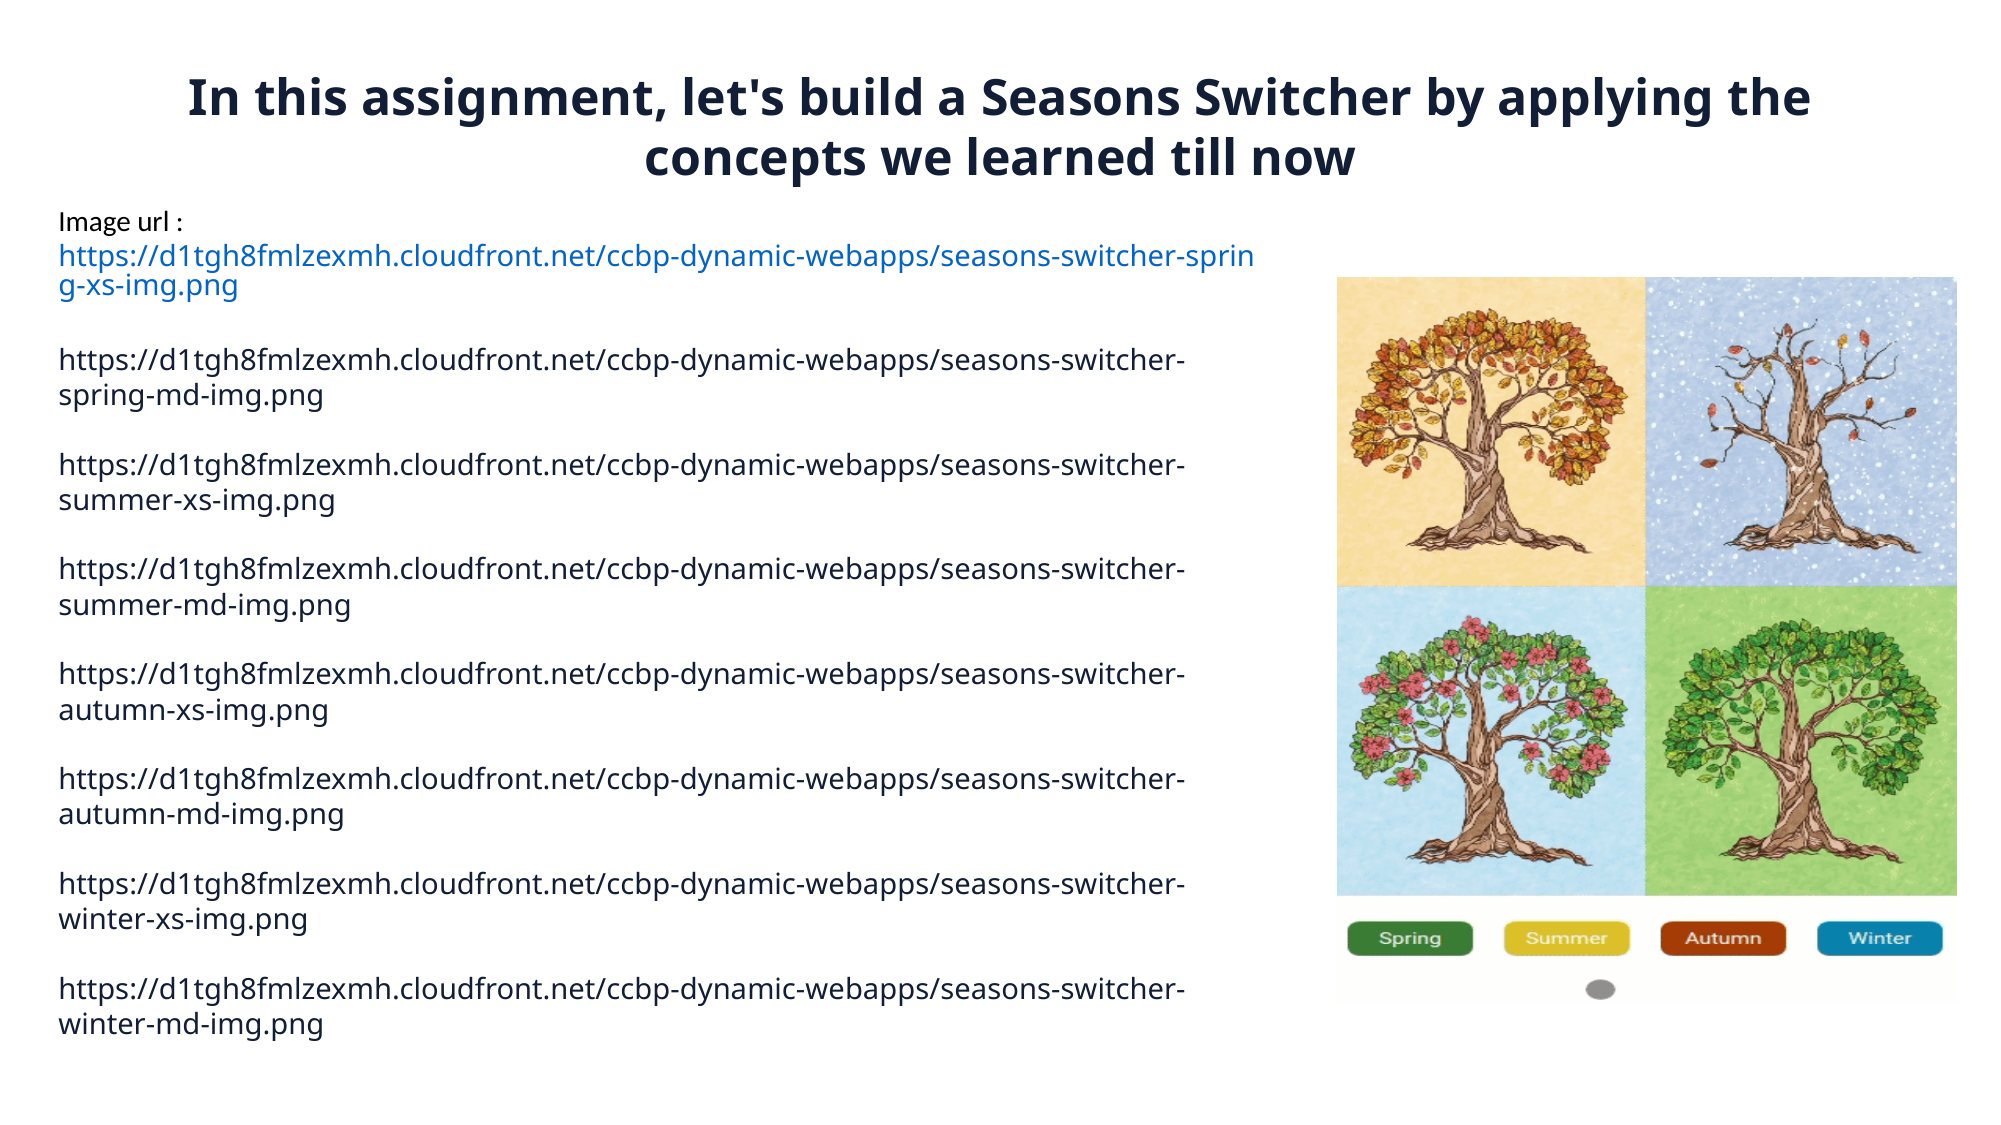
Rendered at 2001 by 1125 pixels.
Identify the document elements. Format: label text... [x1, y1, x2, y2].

text_box In this assignment, let's build a Seasons Switcher by applying the concepts we learned till now [124, 58, 1878, 194]
picture [1337, 277, 1957, 1004]
text_box Image url : https://d1tgh8fmlzexmh.cloudfront.net/ccbp-dynamic-webapps/seasons-switcher-spring-xs-img.png https://d1tgh8fmlzexmh.cloudfront.net/ccbp-dynamic-webapps/seasons-switcher-spring-md-img.png https://d1tgh8fmlzexmh.cloudfront.net/ccbp-dynamic-webapps/seasons-switcher-summer-xs-img.png https://d1tgh8fmlzexmh.cloudfront.net/ccbp-dynamic-webapps/seasons-switcher-summer-md-img.png https://d1tgh8fmlzexmh.cloudfront.net/ccbp-dynamic-webapps/seasons-switcher-autumn-xs-img.png https://d1tgh8fmlzexmh.cloudfront.net/ccbp-dynamic-webapps/seasons-switcher-autumn-md-img.png https://d1tgh8fmlzexmh.cloudfront.net/ccbp-dynamic-webapps/seasons-switcher-winter-xs-img.png https://d1tgh8fmlzexmh.cloudfront.net/ccbp-dynamic-webapps/seasons-switcher-winter-md-img.png [43, 194, 1287, 1089]
